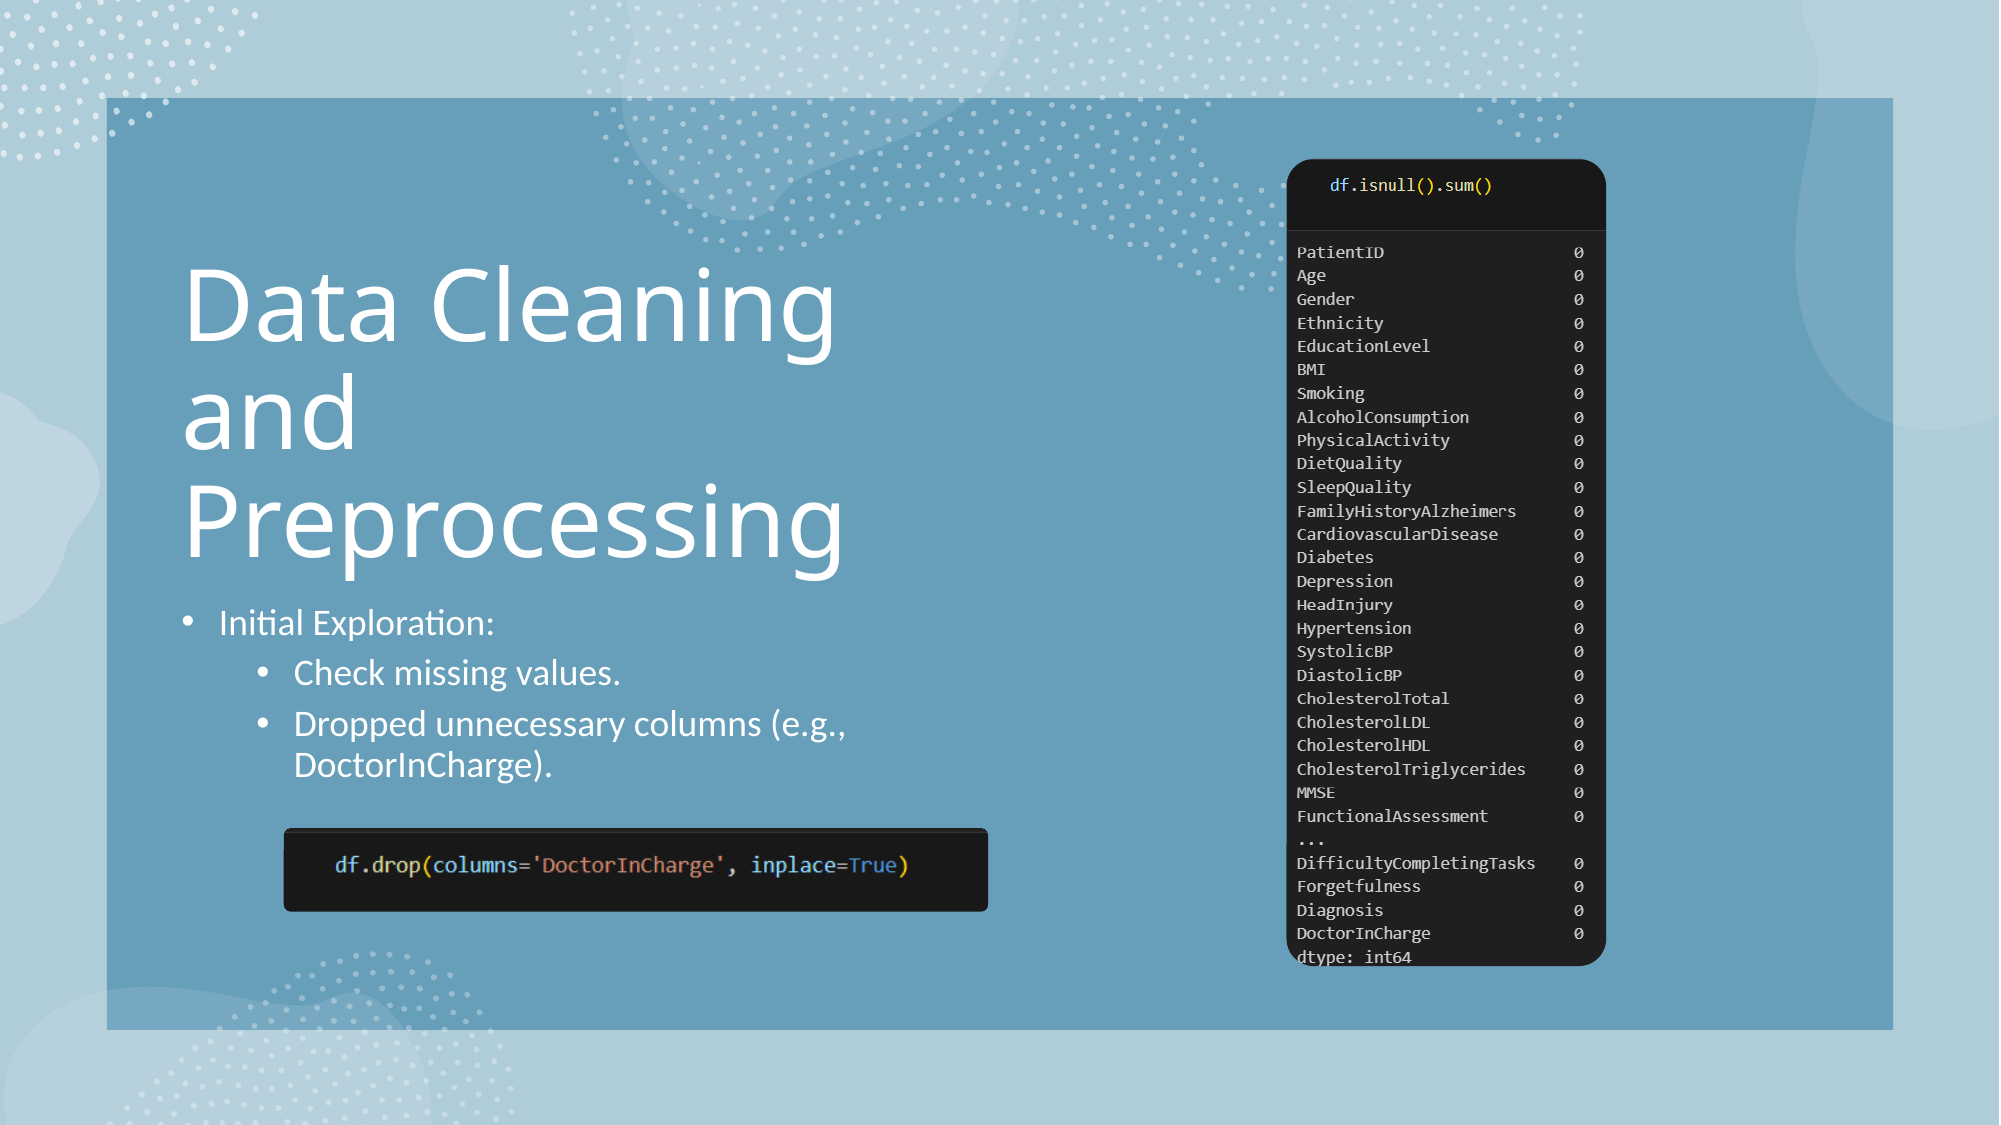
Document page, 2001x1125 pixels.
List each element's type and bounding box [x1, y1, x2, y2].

picture [283, 828, 989, 912]
text_box [0, 0, 1999, 1125]
picture [1286, 158, 1607, 967]
